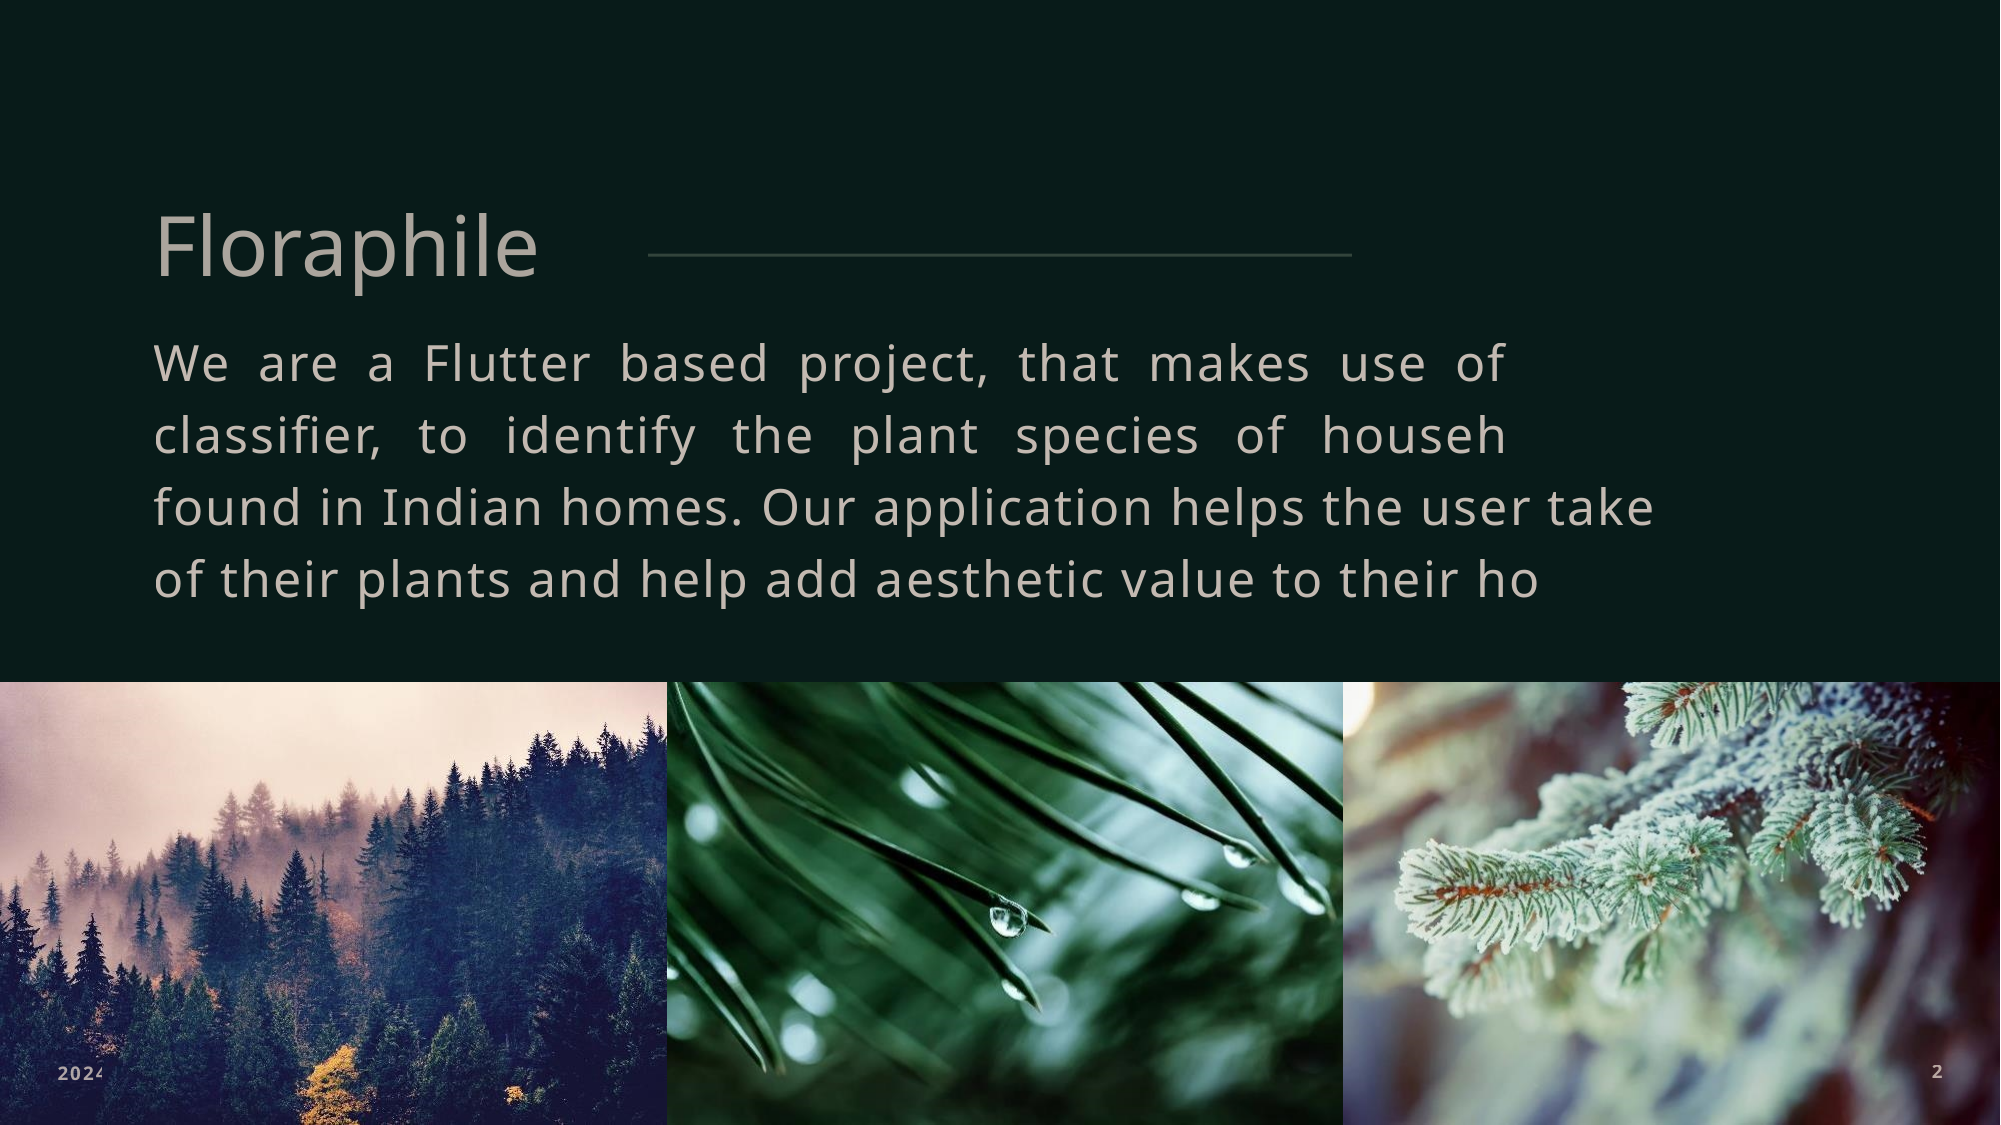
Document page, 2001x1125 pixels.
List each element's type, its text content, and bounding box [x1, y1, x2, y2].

title Floraphile [138, 169, 1864, 318]
picture [0, 682, 2000, 1125]
list We are a Flutter based project, that makes use of an image classifier, to identify the plant species of household plants found in Indian homes. Our application helps the user take care of their plants and help add aesthetic value to their homes. [138, 311, 1798, 633]
